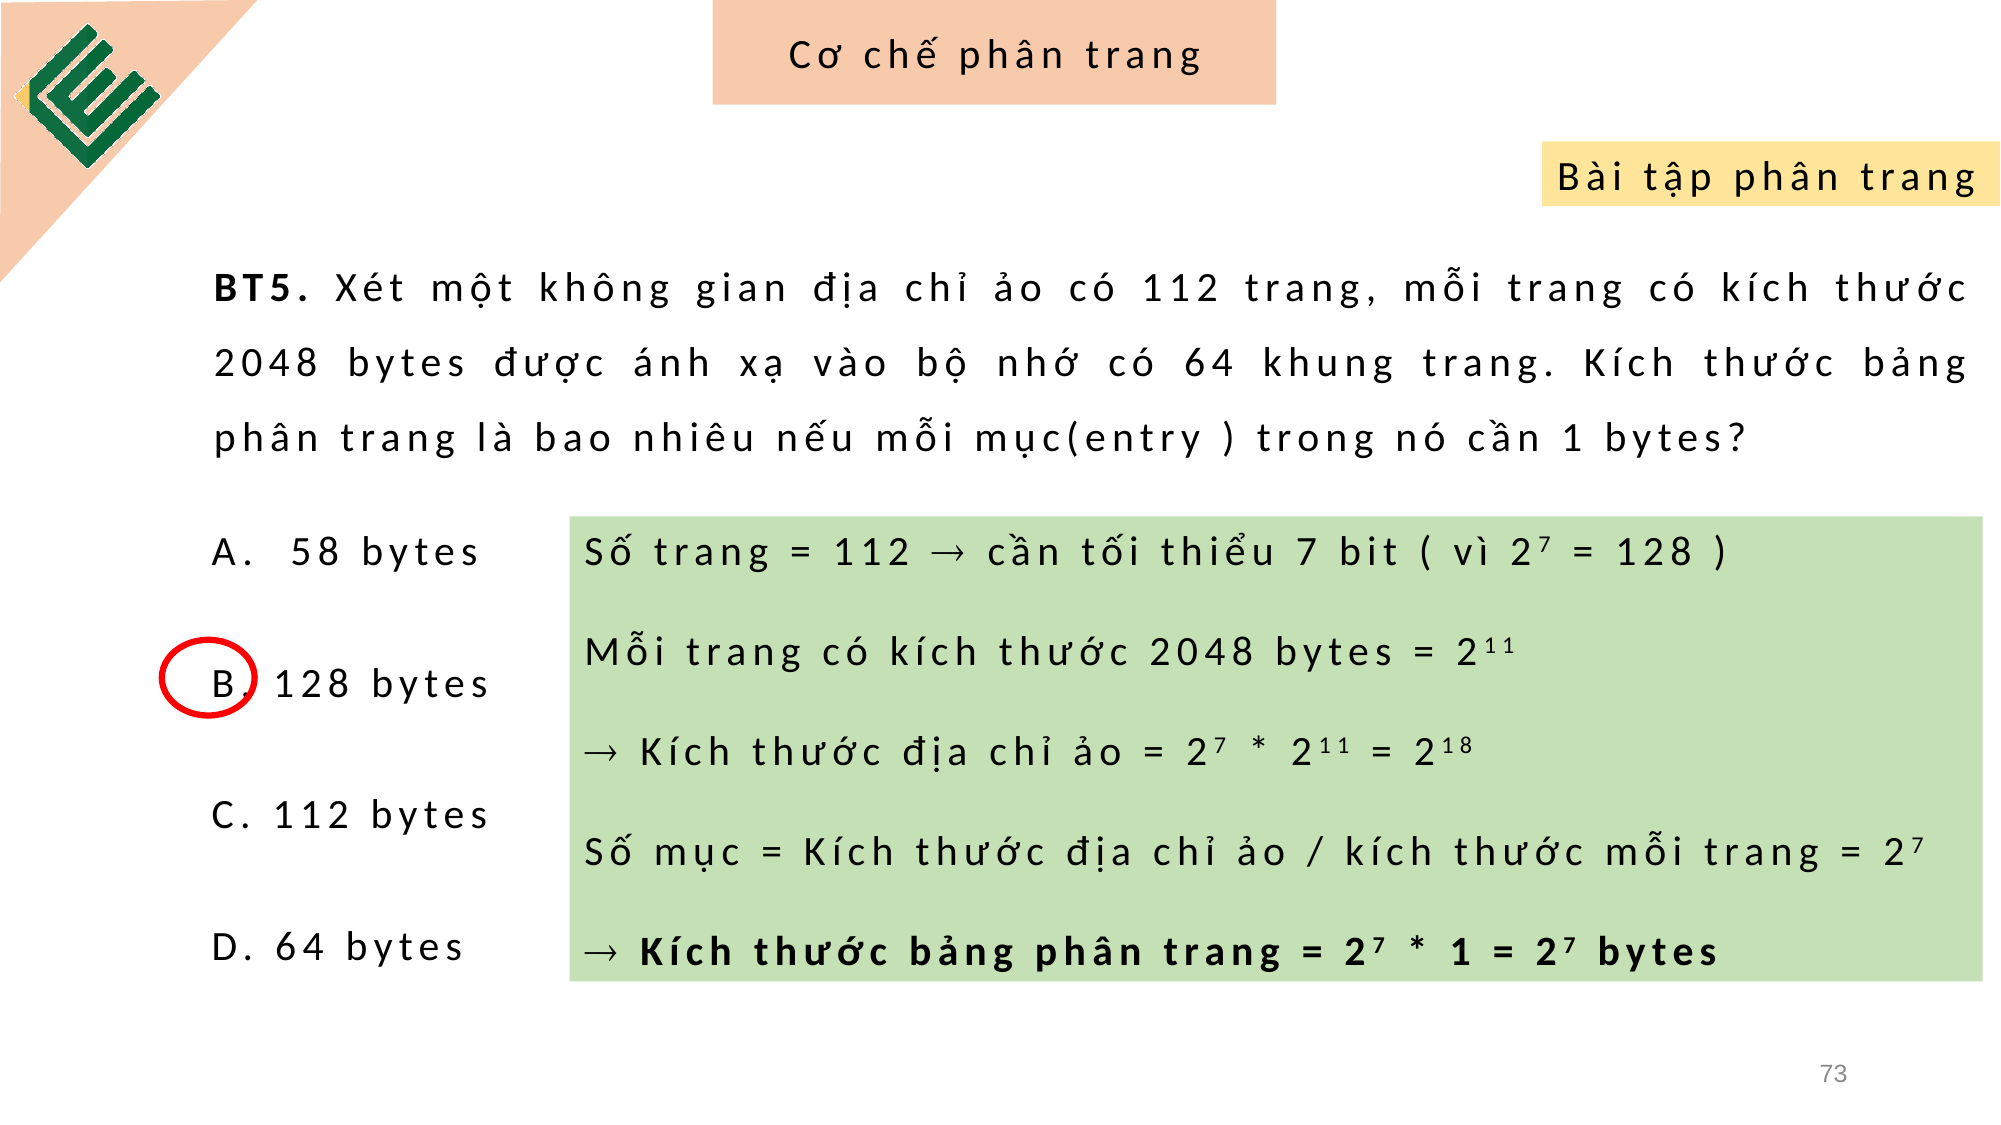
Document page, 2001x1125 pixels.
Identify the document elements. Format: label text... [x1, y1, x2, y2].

slide_number 73 [1412, 1042, 1863, 1103]
text_box Bài tập phân trang [1542, 141, 2000, 207]
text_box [0, 0, 258, 283]
text_box BT5. Xét một không gian địa chỉ ảo có 112 trang, mỗi trang có kích thước 2048 bytes được ánh xạ vào bộ nhớ có 64 khung trang. Kích thước bảng phân trang là bao nhiêu nếu mỗi mục(entry ) trong nó cần 1 bytes? [199, 227, 1987, 468]
text_box [160, 638, 256, 717]
text_box Số trang = 112  cần tối thiểu 7 bit ( vì 27 = 128 ) Mỗi trang có kích thước 2048 bytes = 211  Kích thước địa chỉ ảo = 27 * 211 = 218 Số mục = Kích thước địa chỉ ảo / kích thước mỗi trang = 27  Kích thước bảng phân trang = 27 * 1 = 27 bytes [569, 516, 1983, 982]
list A. 58 bytes B. 128 bytes C. 112 bytes D. 64 bytes [196, 521, 666, 1005]
text_box Cơ chế phân trang [712, 0, 1277, 105]
